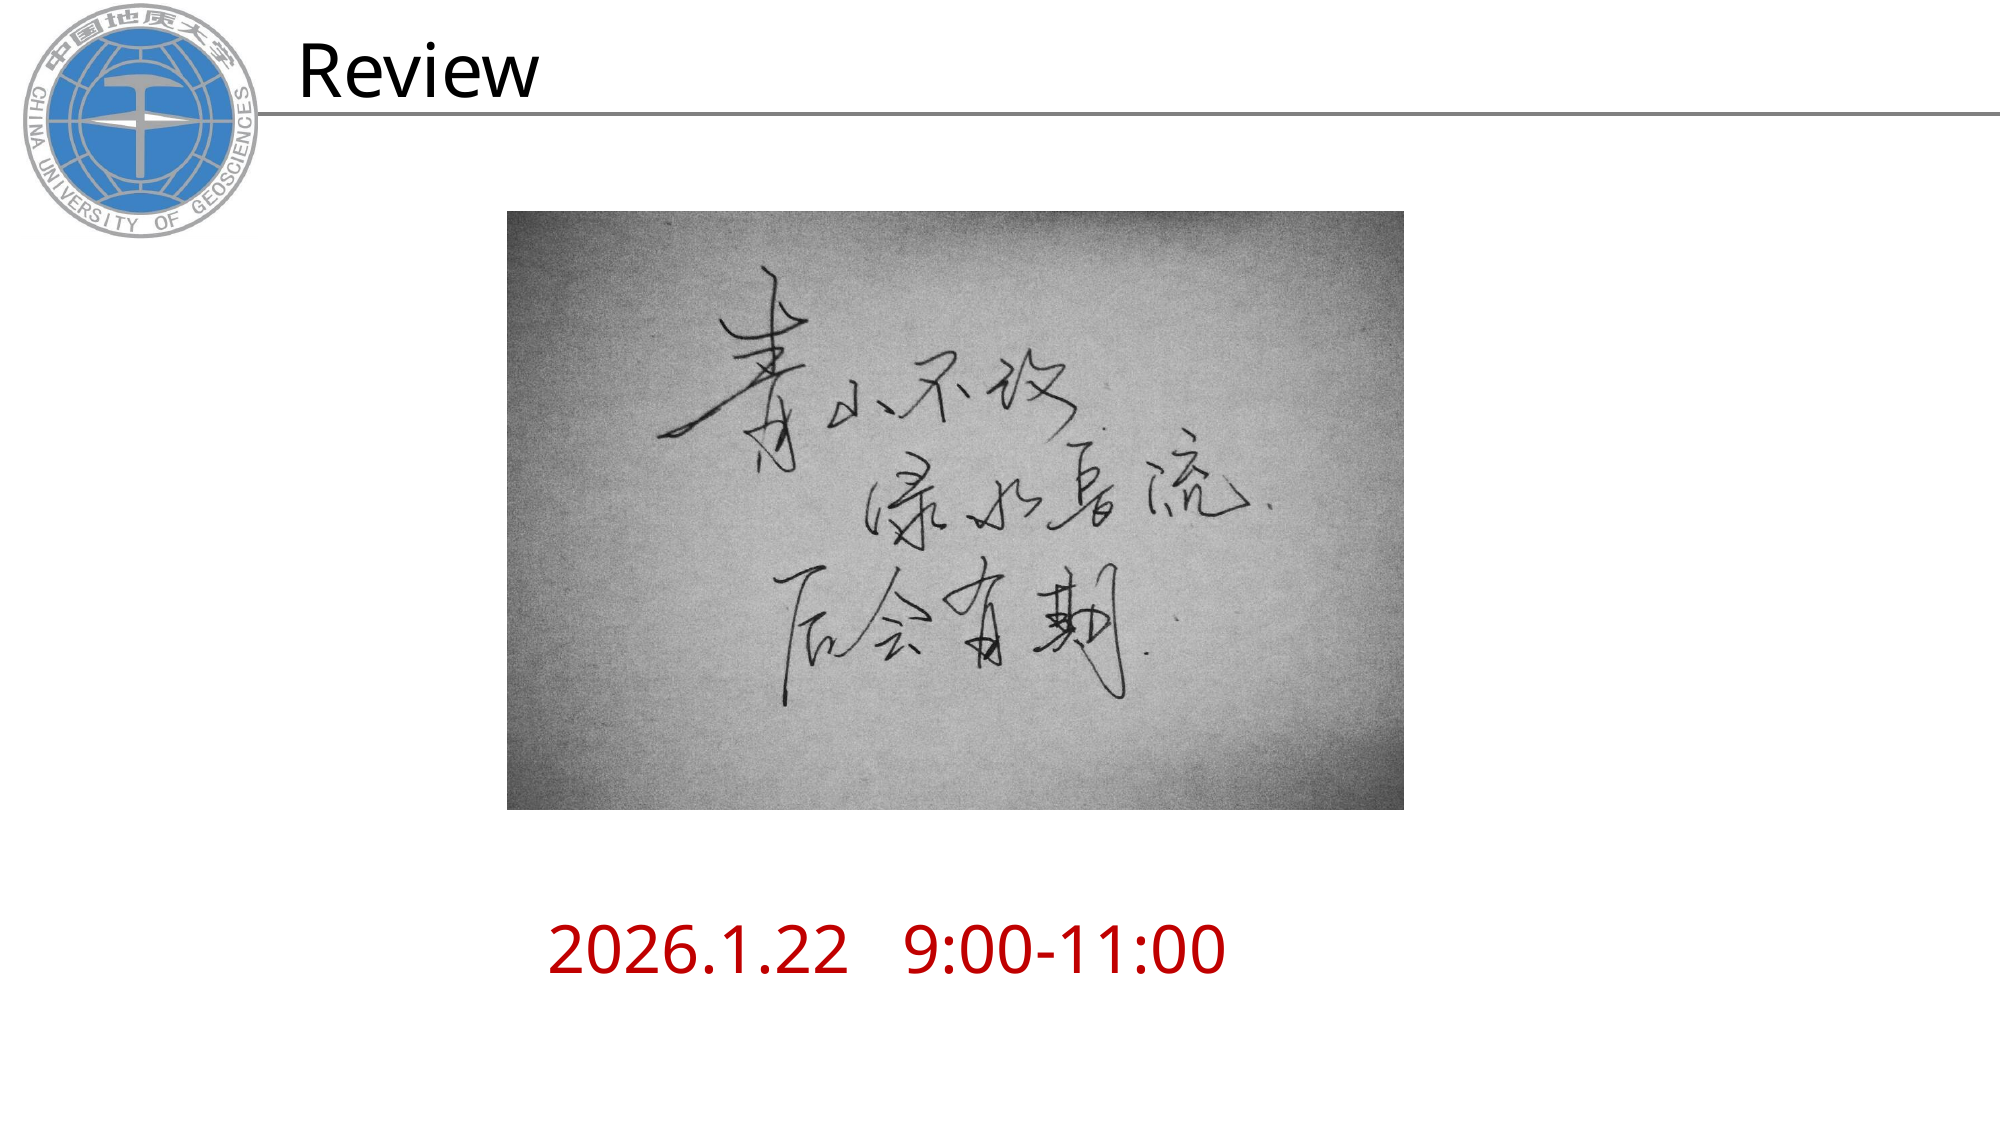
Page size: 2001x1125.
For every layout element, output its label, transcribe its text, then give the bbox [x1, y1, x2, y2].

text_box Review [281, 15, 1575, 210]
text_box 2026.1.22 9:00-11:00 [532, 899, 1558, 995]
picture [507, 211, 1404, 810]
picture [21, 3, 258, 239]
